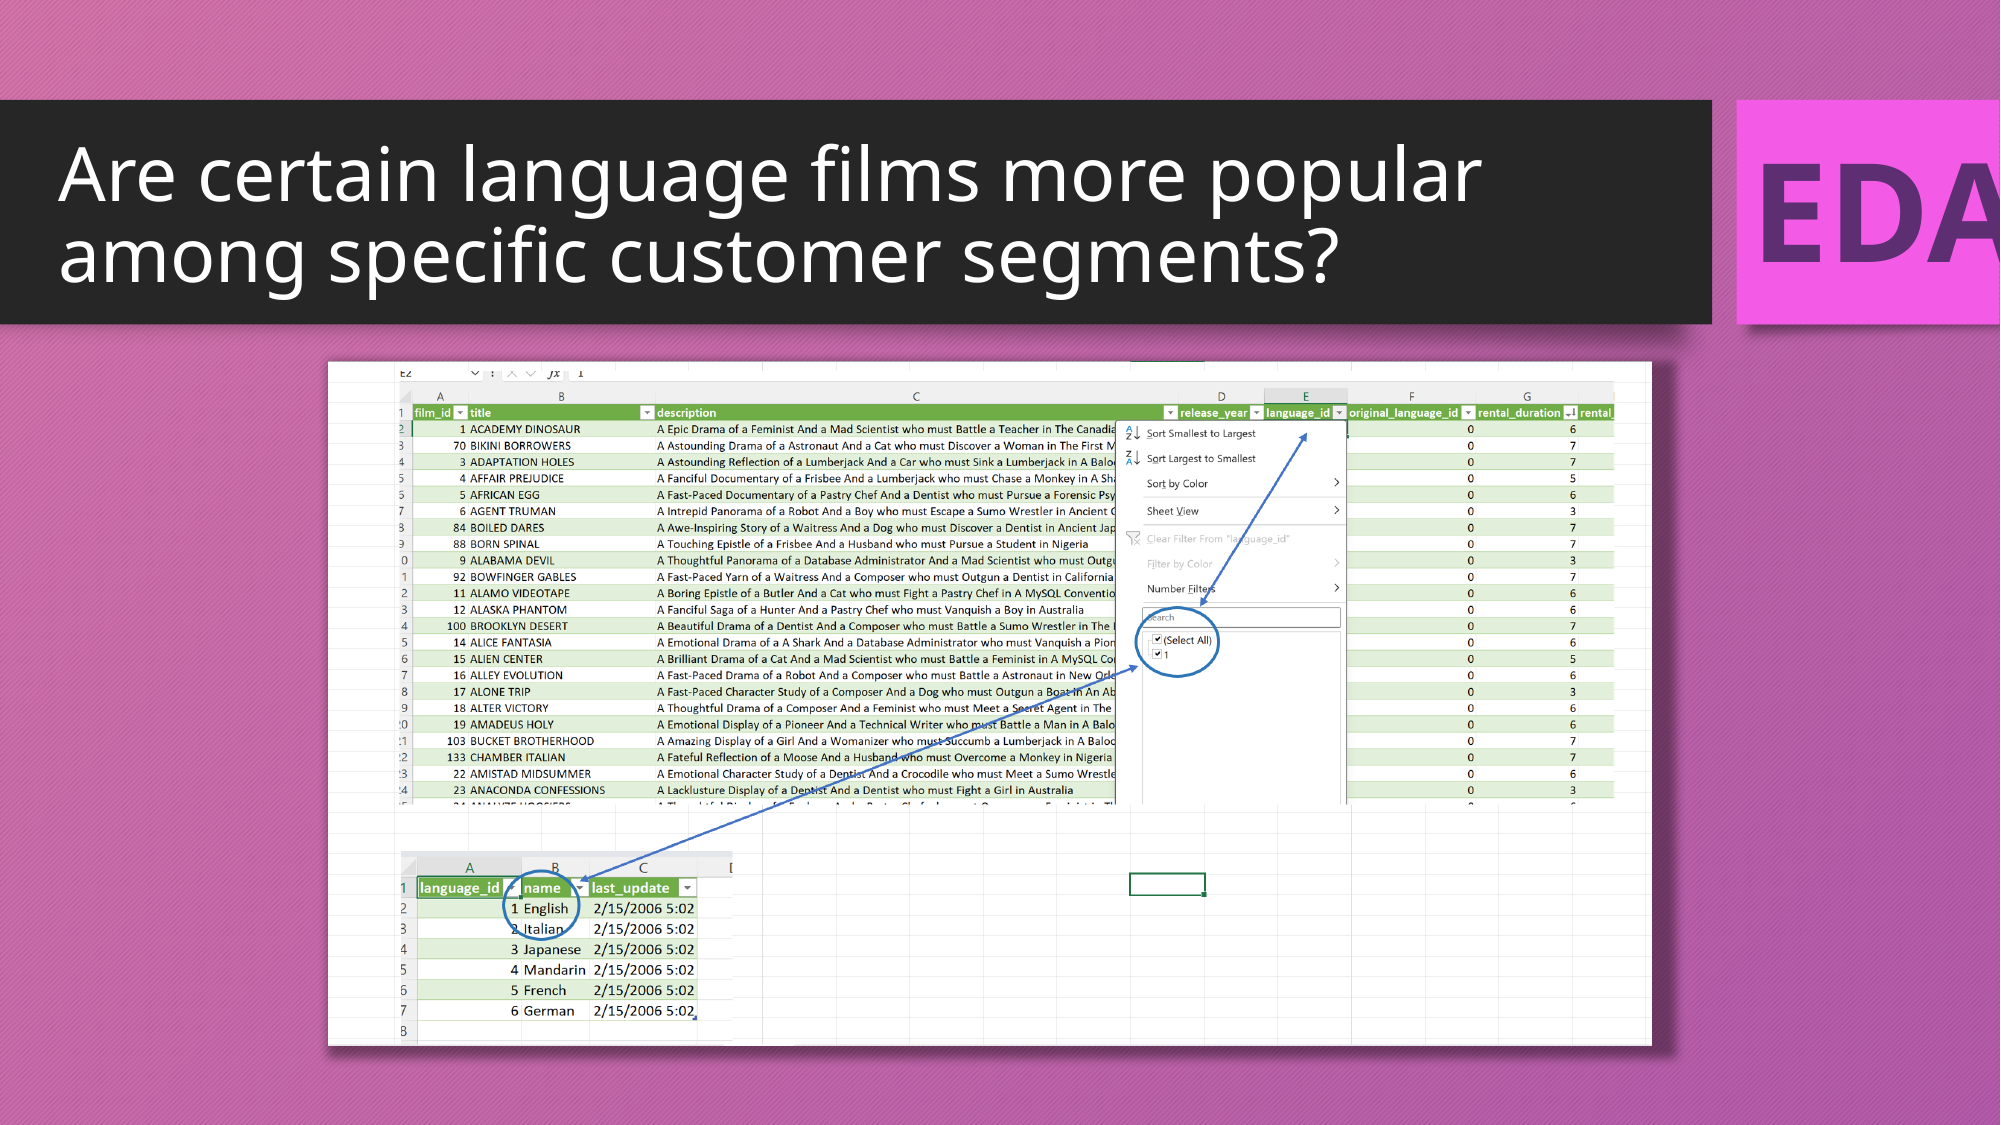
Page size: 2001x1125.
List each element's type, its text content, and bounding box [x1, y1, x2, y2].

text_box EDA [1736, 67, 2000, 370]
title Are certain language films more popular among specific customer segments? [43, 129, 1736, 307]
picture [0, 325, 1713, 1047]
